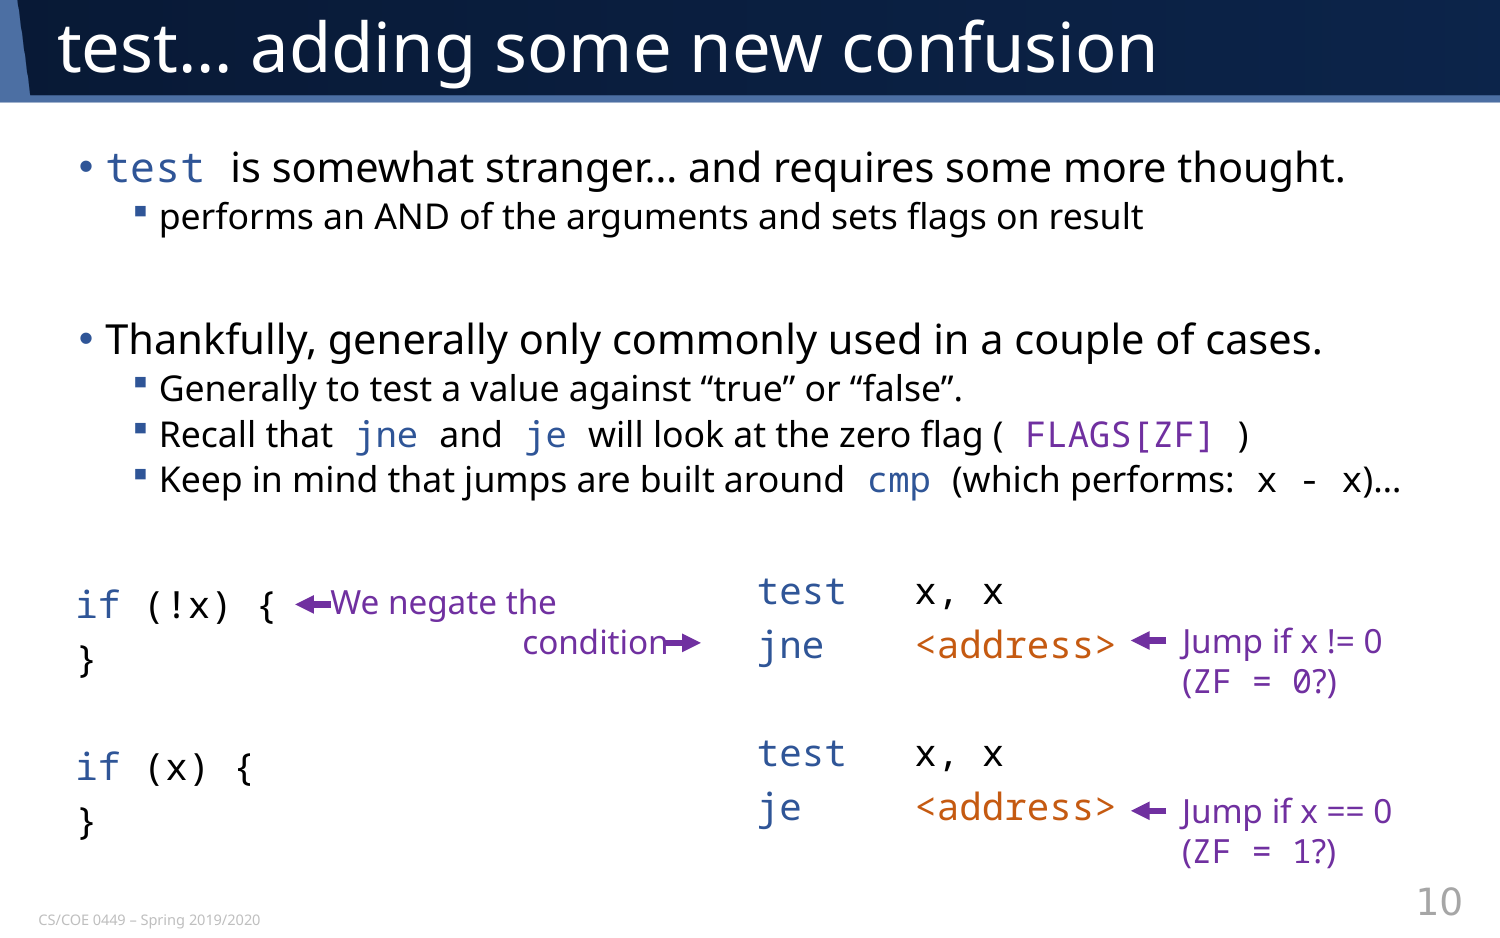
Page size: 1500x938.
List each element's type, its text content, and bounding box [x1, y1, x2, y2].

text_box We negate the condition [315, 573, 685, 669]
text_box if (!x) { } if (x) { } [15, 564, 737, 869]
footer CS/COE 0449 – Spring 2019/2020 [0, 906, 299, 936]
slide_number 10 [1376, 875, 1478, 926]
list test is somewhat stranger… and requires some more thought. performs an AND of the arguments and sets flags on result Thankfully, generally only commonly used in a couple of cases. Generally to test a value against “true” or “false”. Recall that jne and je will look at the zero flag ( FLAGS[ZF] ) Keep in mind that jumps are built around cmp (which performs: x - x)… [63, 139, 1433, 513]
text_box Jump if x == 0 (ZF = 1?) [1167, 783, 1408, 878]
text_box test x, x jne <address> test x, x je <address> [741, 550, 1500, 869]
picture [0, 0, 1500, 938]
text_box Jump if x != 0 (ZF = 0?) [1167, 612, 1398, 708]
title test… adding some new confusion [42, 3, 1500, 97]
